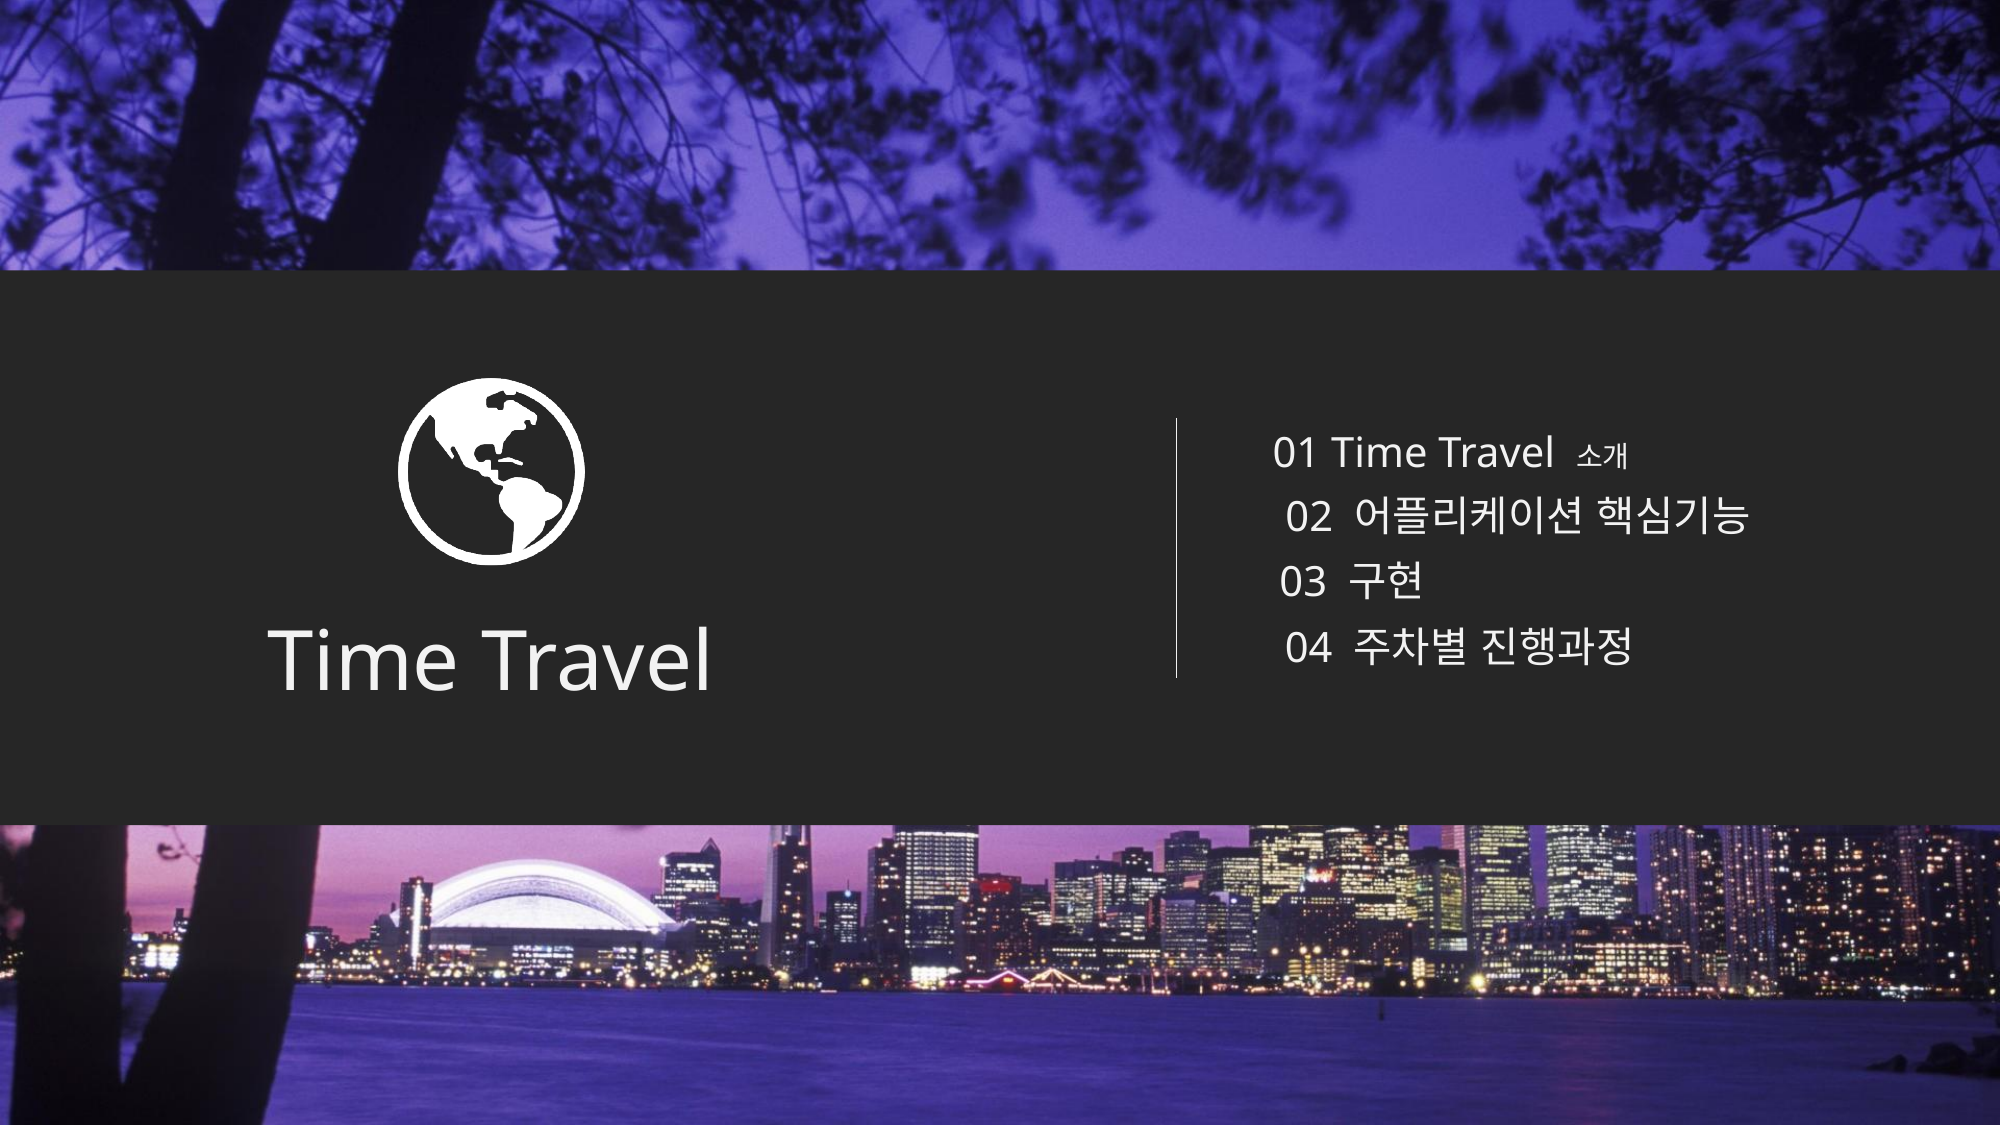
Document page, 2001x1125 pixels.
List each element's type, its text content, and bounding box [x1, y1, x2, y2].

text_box Time Travel [252, 599, 729, 715]
text_box 02 어플리케이션 핵심기능 [1270, 482, 1766, 547]
text_box [0, 269, 2000, 826]
picture [373, 353, 609, 590]
text_box 04 주차별 진행과정 [1270, 613, 1650, 679]
text_box 01 Time Travel 소개 [1257, 417, 1645, 483]
text_box 03 구현 [1264, 547, 1440, 613]
picture [0, 0, 2000, 269]
picture [0, 826, 2000, 1125]
